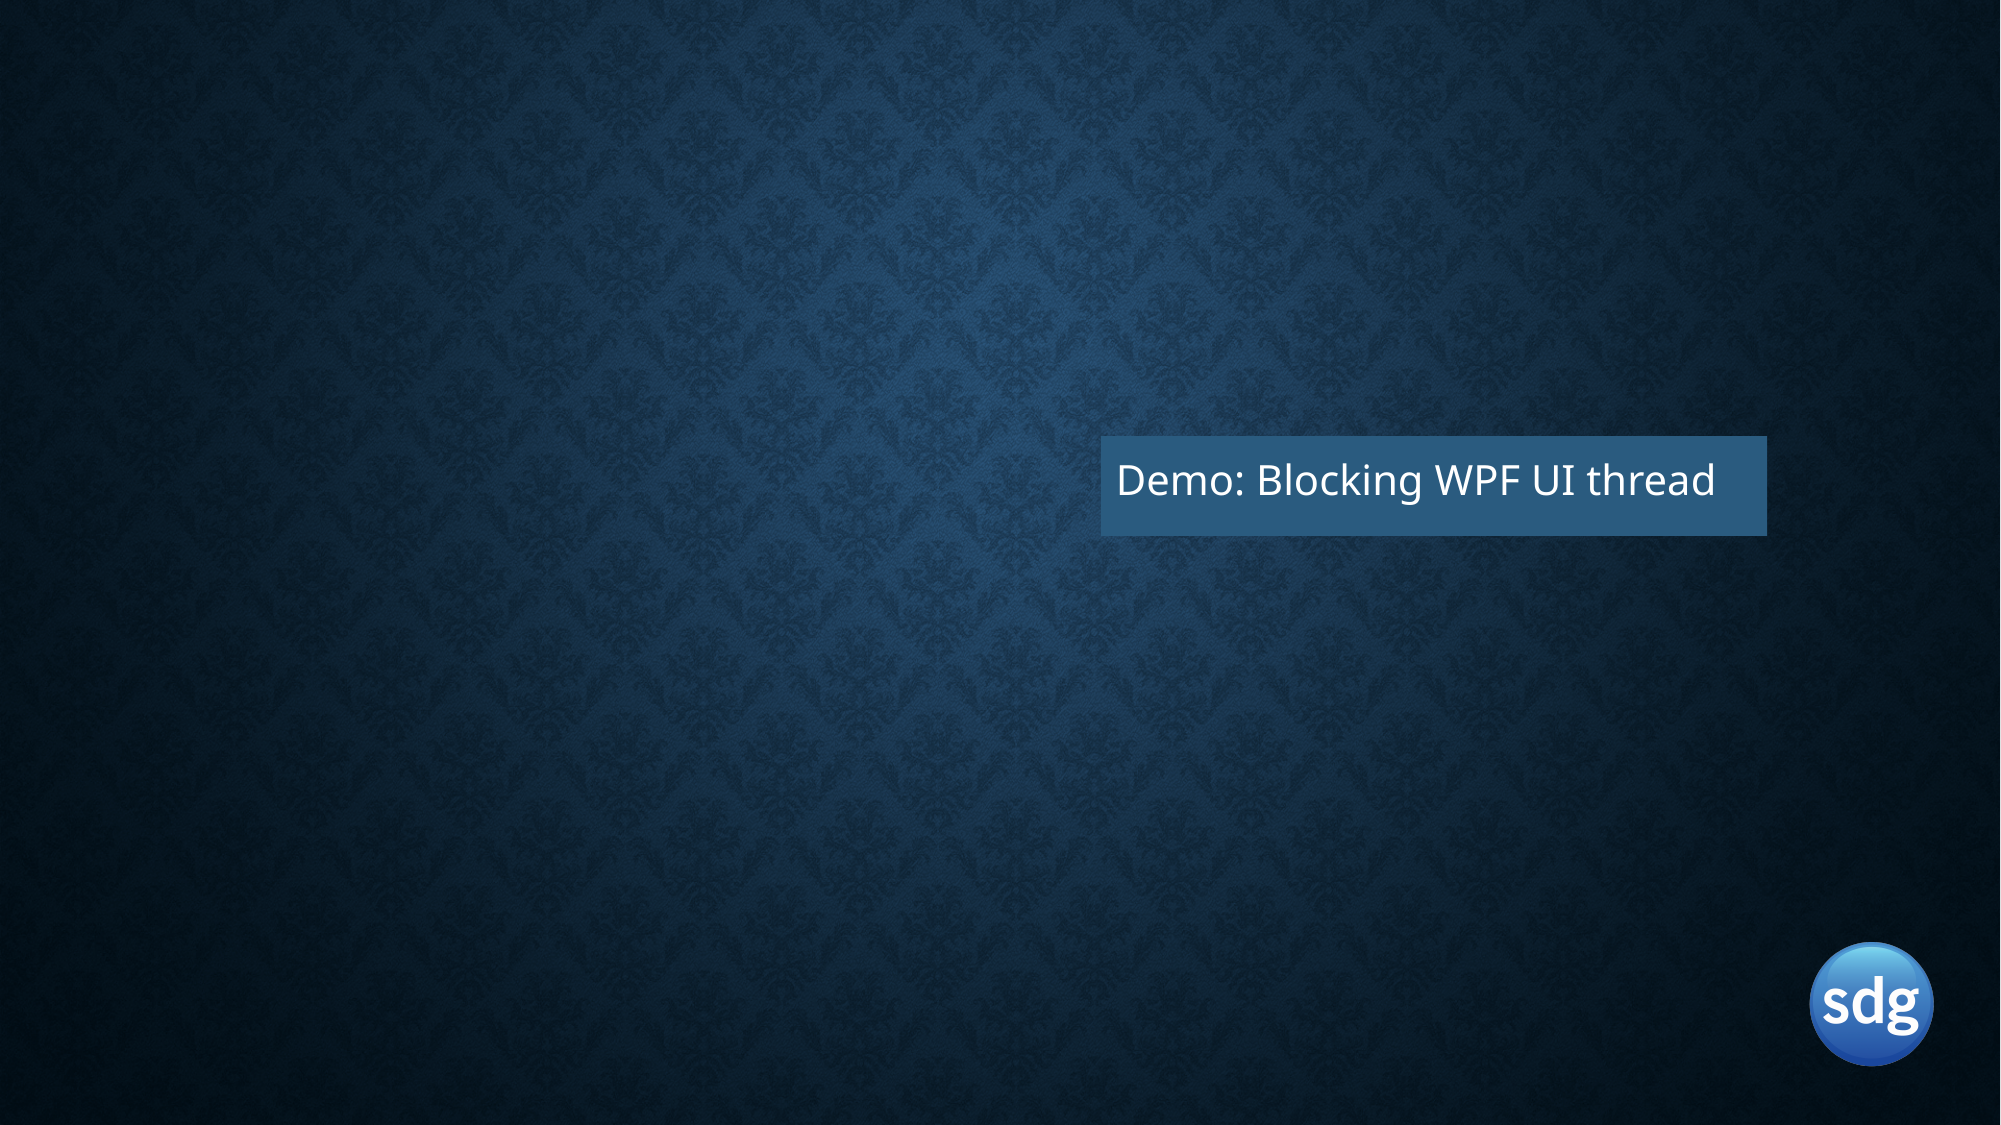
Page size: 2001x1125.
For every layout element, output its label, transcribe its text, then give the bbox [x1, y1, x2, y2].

picture [1802, 934, 1943, 1074]
list Demo: Blocking WPF UI thread [1100, 436, 1768, 536]
